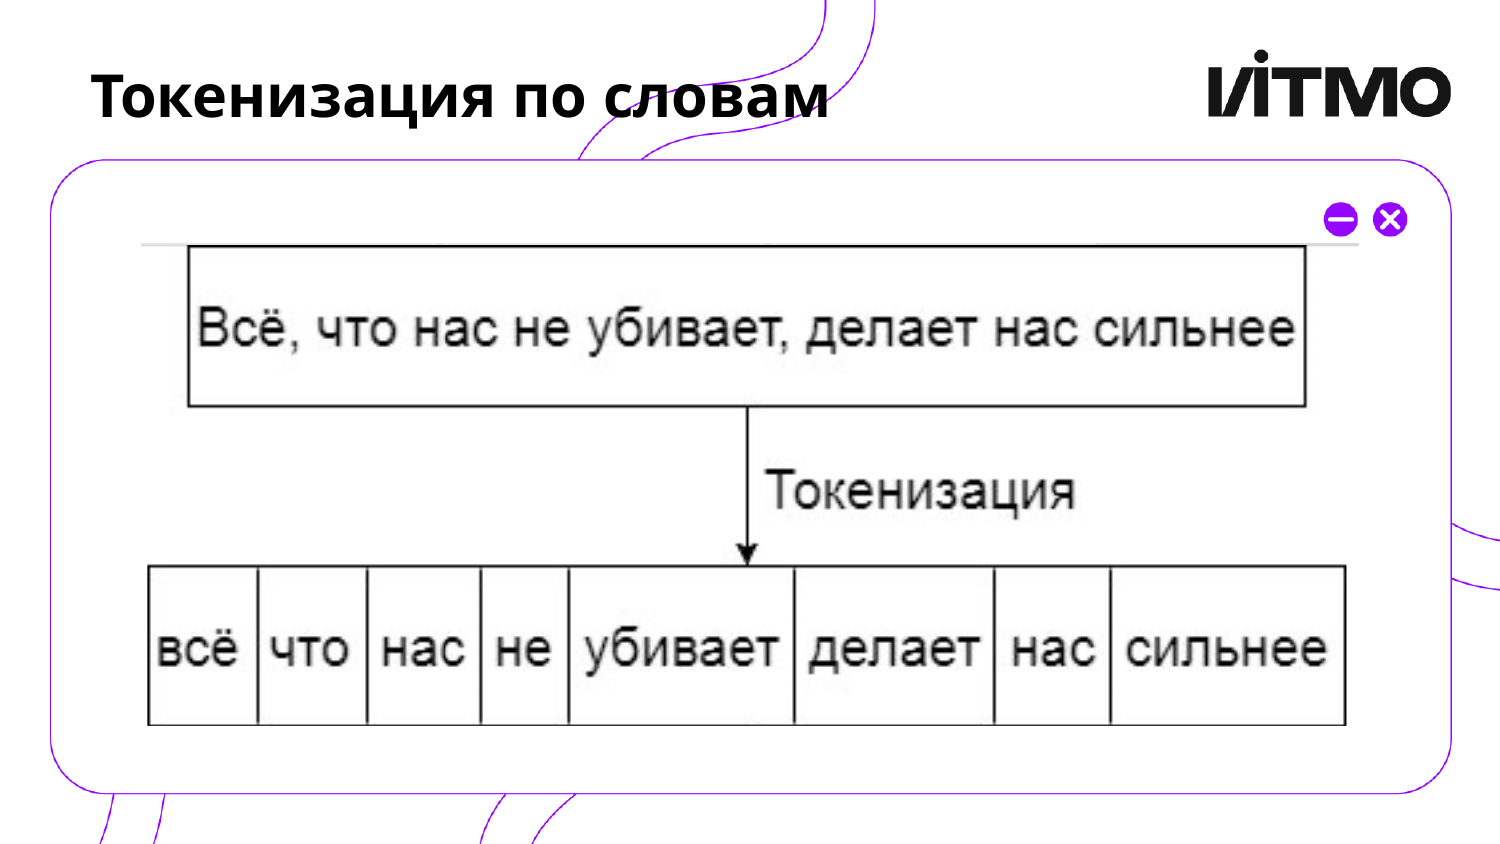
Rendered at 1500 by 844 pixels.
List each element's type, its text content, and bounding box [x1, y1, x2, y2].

title Токенизация по словам [75, 50, 1195, 137]
picture [0, 0, 1500, 844]
